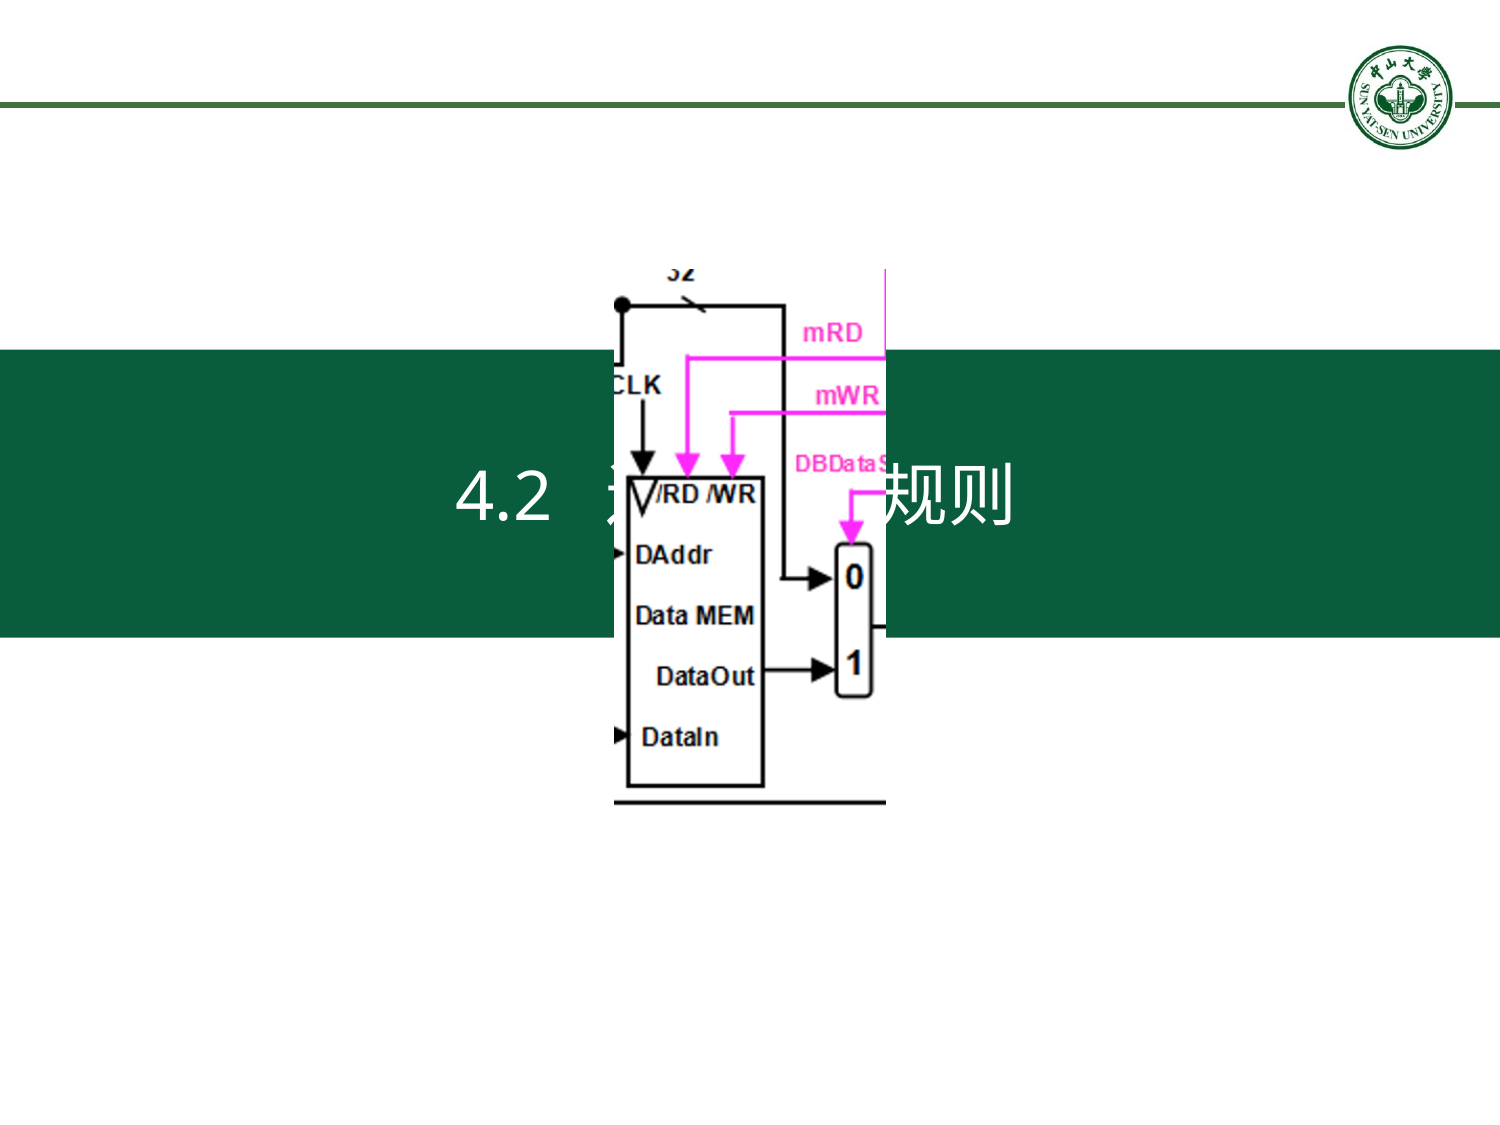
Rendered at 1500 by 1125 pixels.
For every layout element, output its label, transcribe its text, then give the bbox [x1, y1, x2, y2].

picture [614, 269, 886, 856]
text_box [891, 348, 1500, 640]
text_box 4.2 逻辑设计规则 [173, 444, 609, 542]
text_box 4.2 逻辑设计规则 [891, 444, 1300, 542]
picture [1345, 42, 1455, 152]
text_box [0, 348, 609, 640]
